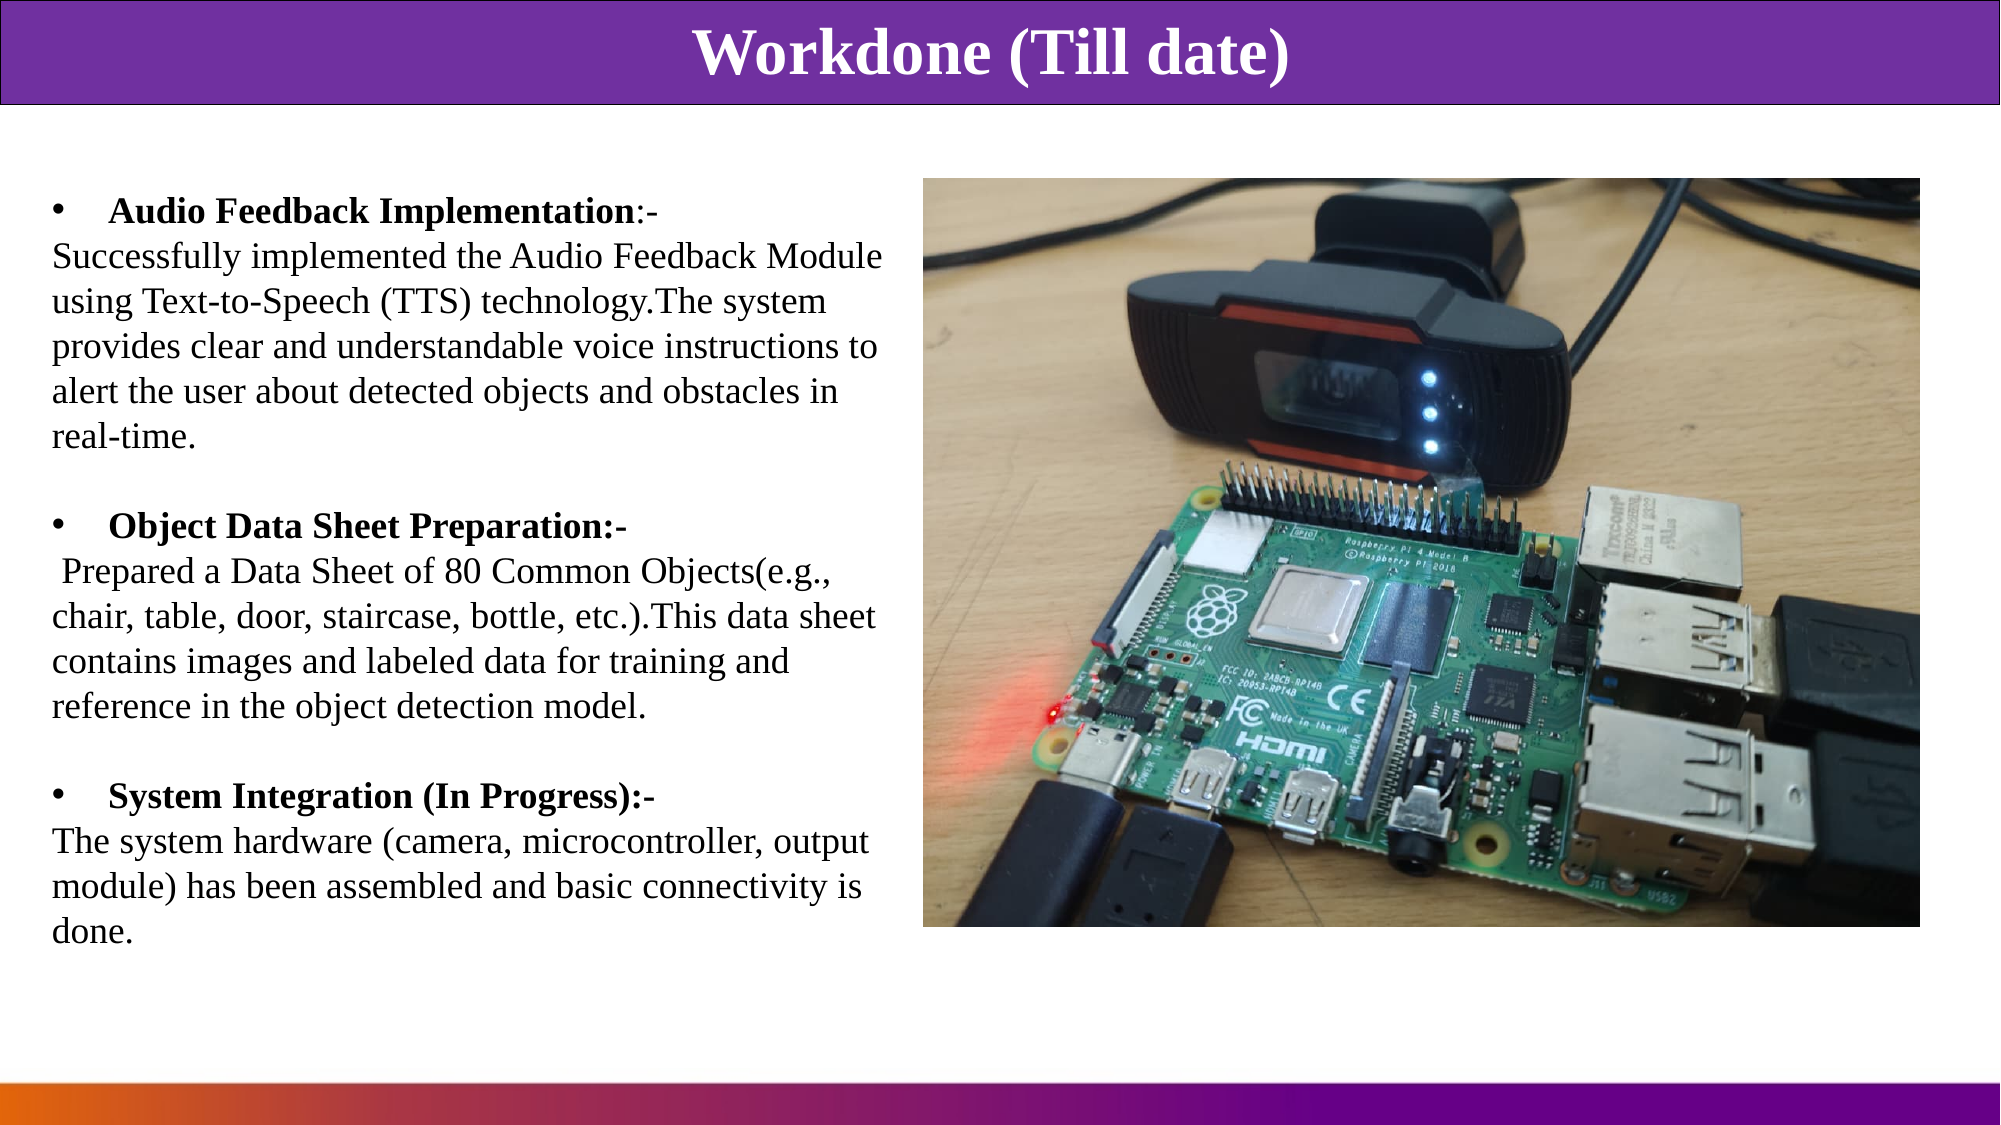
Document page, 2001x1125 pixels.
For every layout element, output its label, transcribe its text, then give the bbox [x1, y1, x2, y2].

picture [0, 1068, 2000, 1125]
picture [923, 178, 1920, 927]
text_box Workdone (Till date) [0, 0, 2000, 105]
text_box Audio Feedback Implementation:- Successfully implemented the Audio Feedback Module using Text-to-Speech (TTS) technology.The system provides clear and understandable voice instructions to alert the user about detected objects and obstacles in real-time. Object Data Sheet Preparation:- Prepared a Data Sheet of 80 Common Objects(e.g., chair, table, door, staircase, bottle, etc.).This data sheet contains images and labeled data for training and reference in the object detection model. System Integration (In Progress):- The system hardware (camera, microcontroller, output module) has been assembled and basic connectivity is done. [37, 178, 924, 1049]
